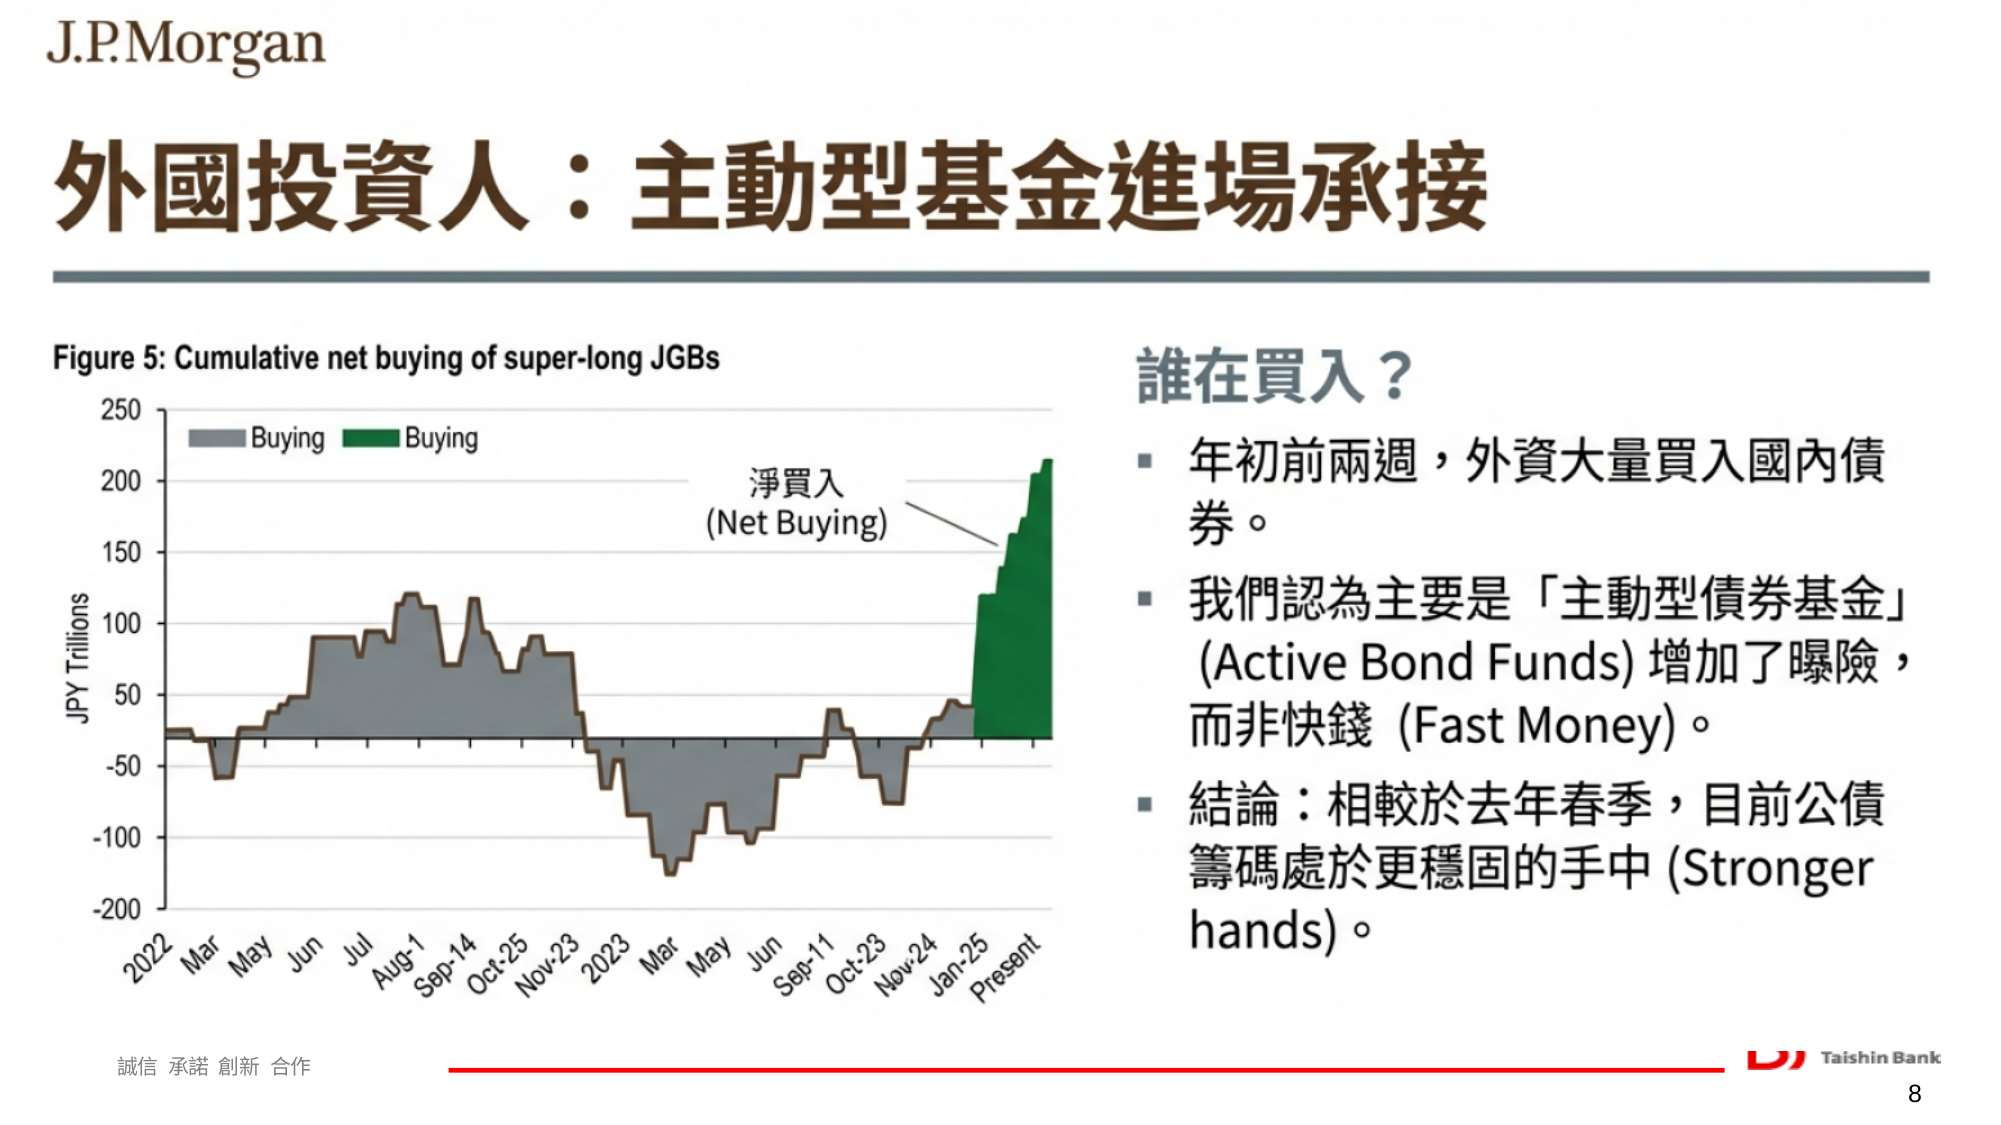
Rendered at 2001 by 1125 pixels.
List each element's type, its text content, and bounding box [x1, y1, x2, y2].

picture [0, 0, 2000, 1070]
slide_number 8 [1661, 1070, 1938, 1106]
